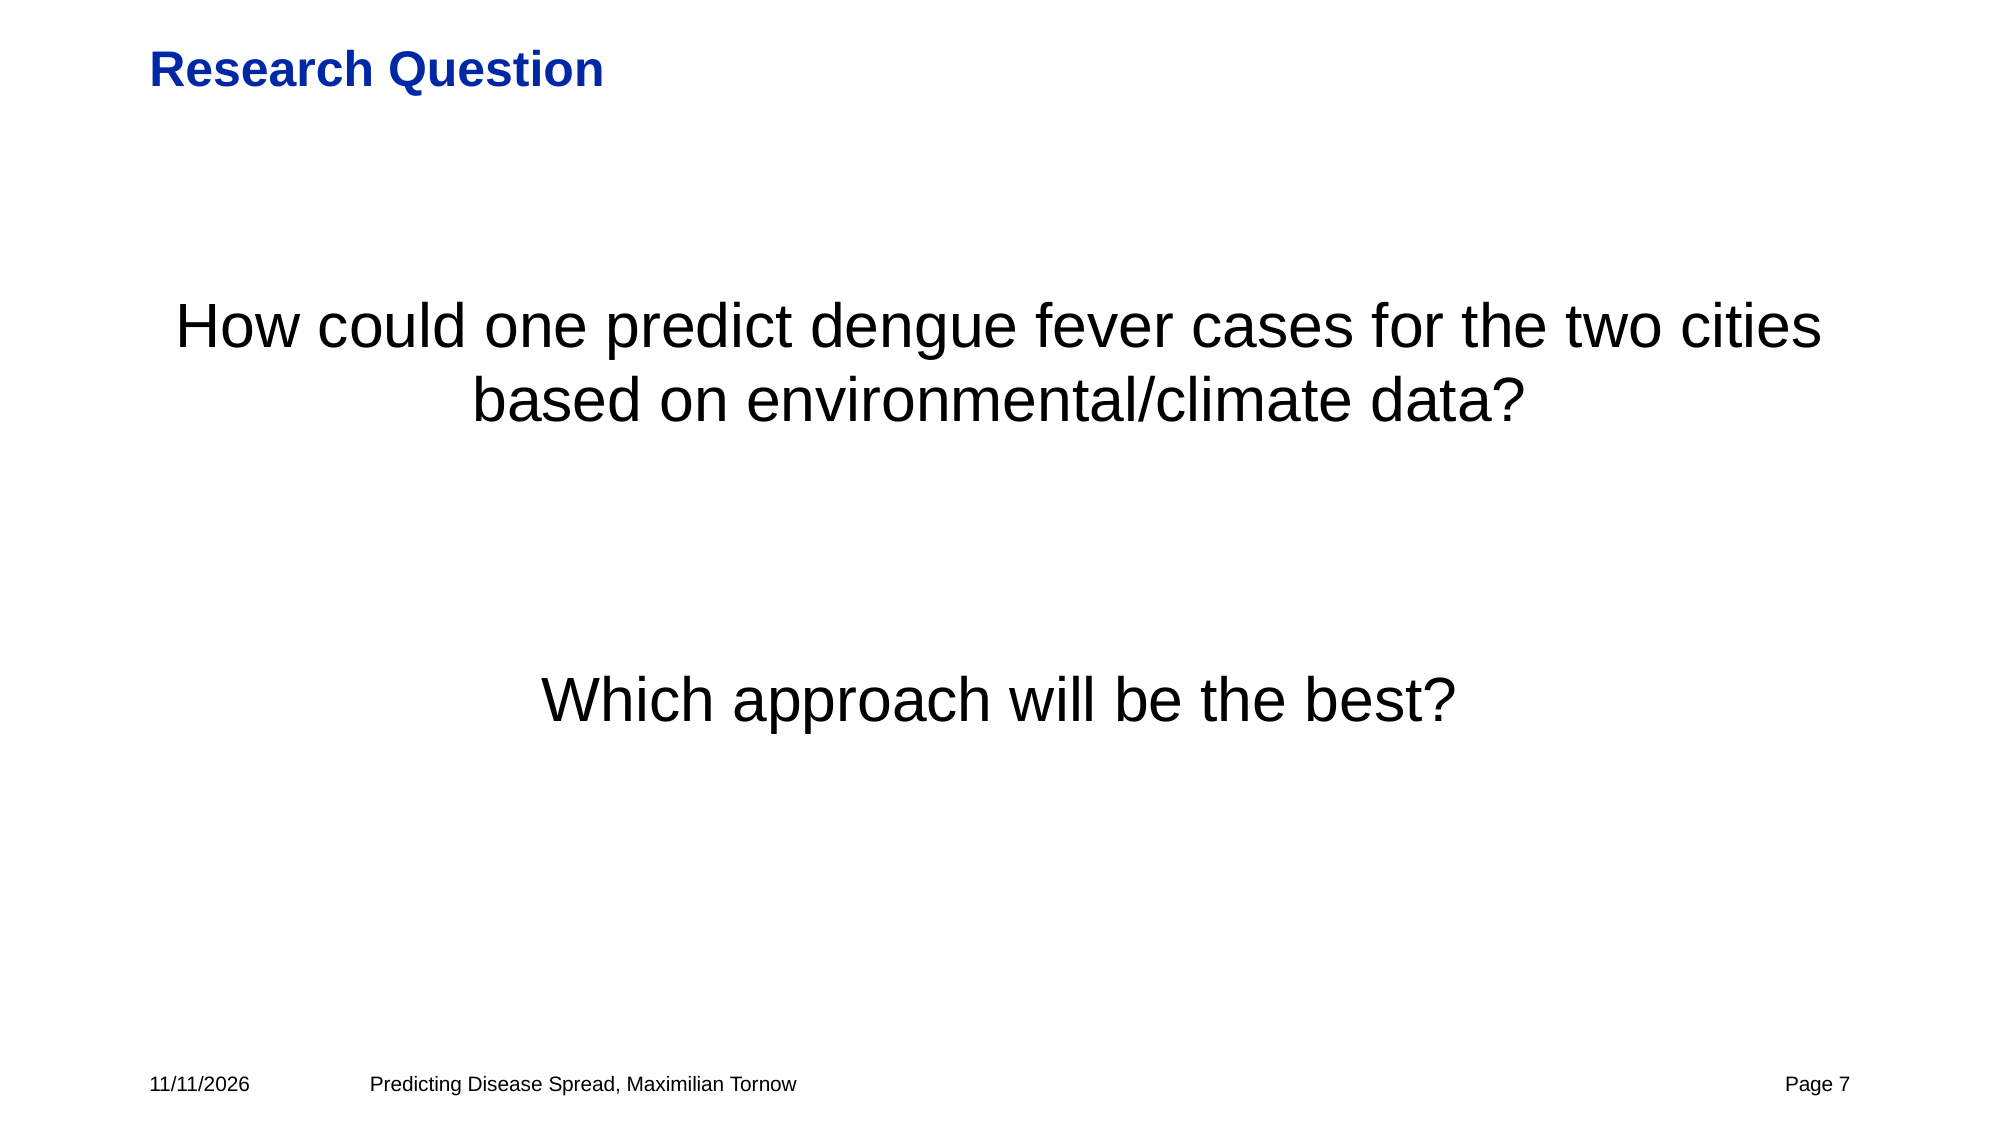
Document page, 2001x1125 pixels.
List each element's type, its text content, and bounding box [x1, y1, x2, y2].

slide_number Page 7 [1714, 1070, 1851, 1106]
list How could one predict dengue fever cases for the two cities based on environmental/climate data? Which approach will be the best? [149, 184, 1851, 1000]
title Research Question [149, 31, 1851, 132]
footer Predicting Disease Spread, Maximilian Tornow [369, 1070, 1520, 1106]
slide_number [149, 1070, 354, 1106]
